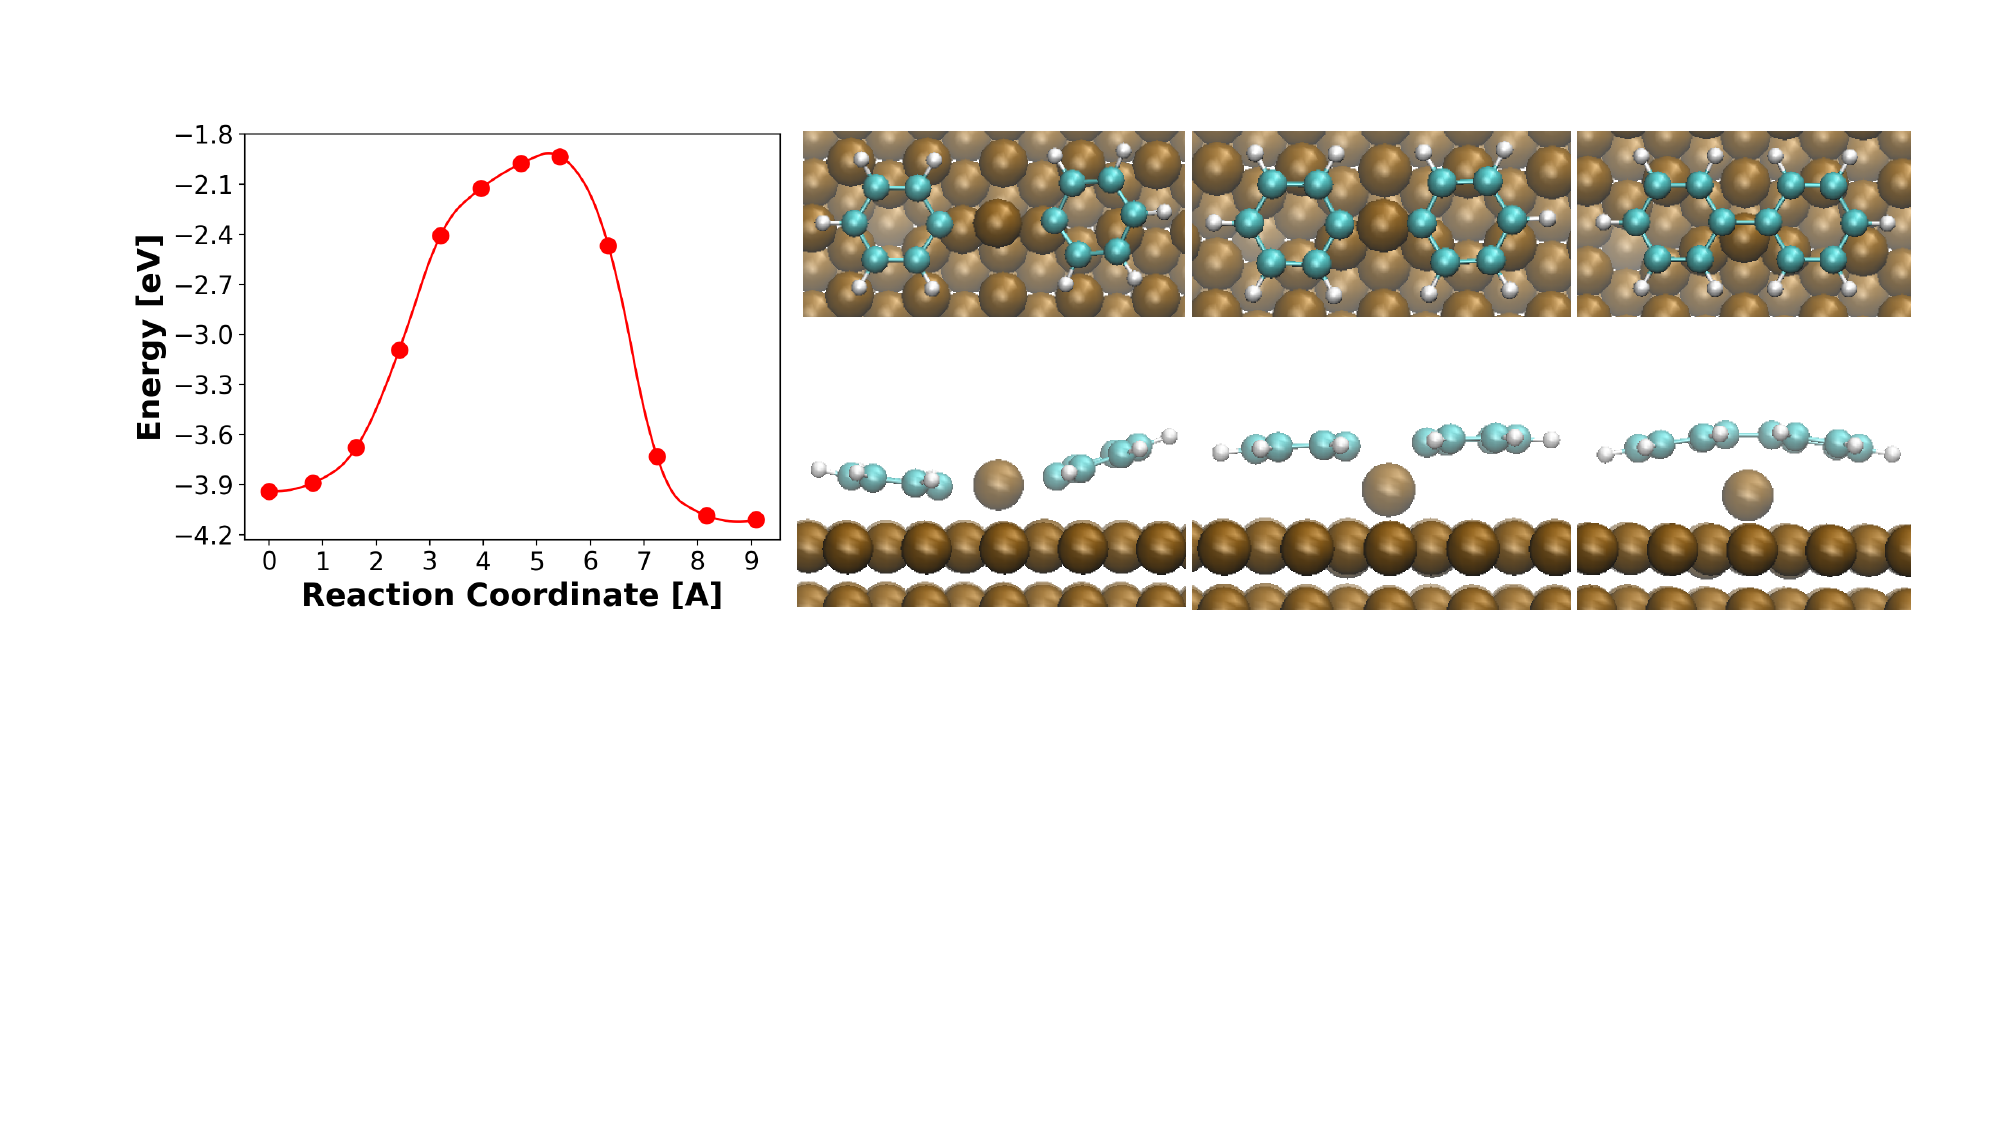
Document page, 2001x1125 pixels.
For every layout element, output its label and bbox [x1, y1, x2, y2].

text_box [132, 69, 1911, 610]
